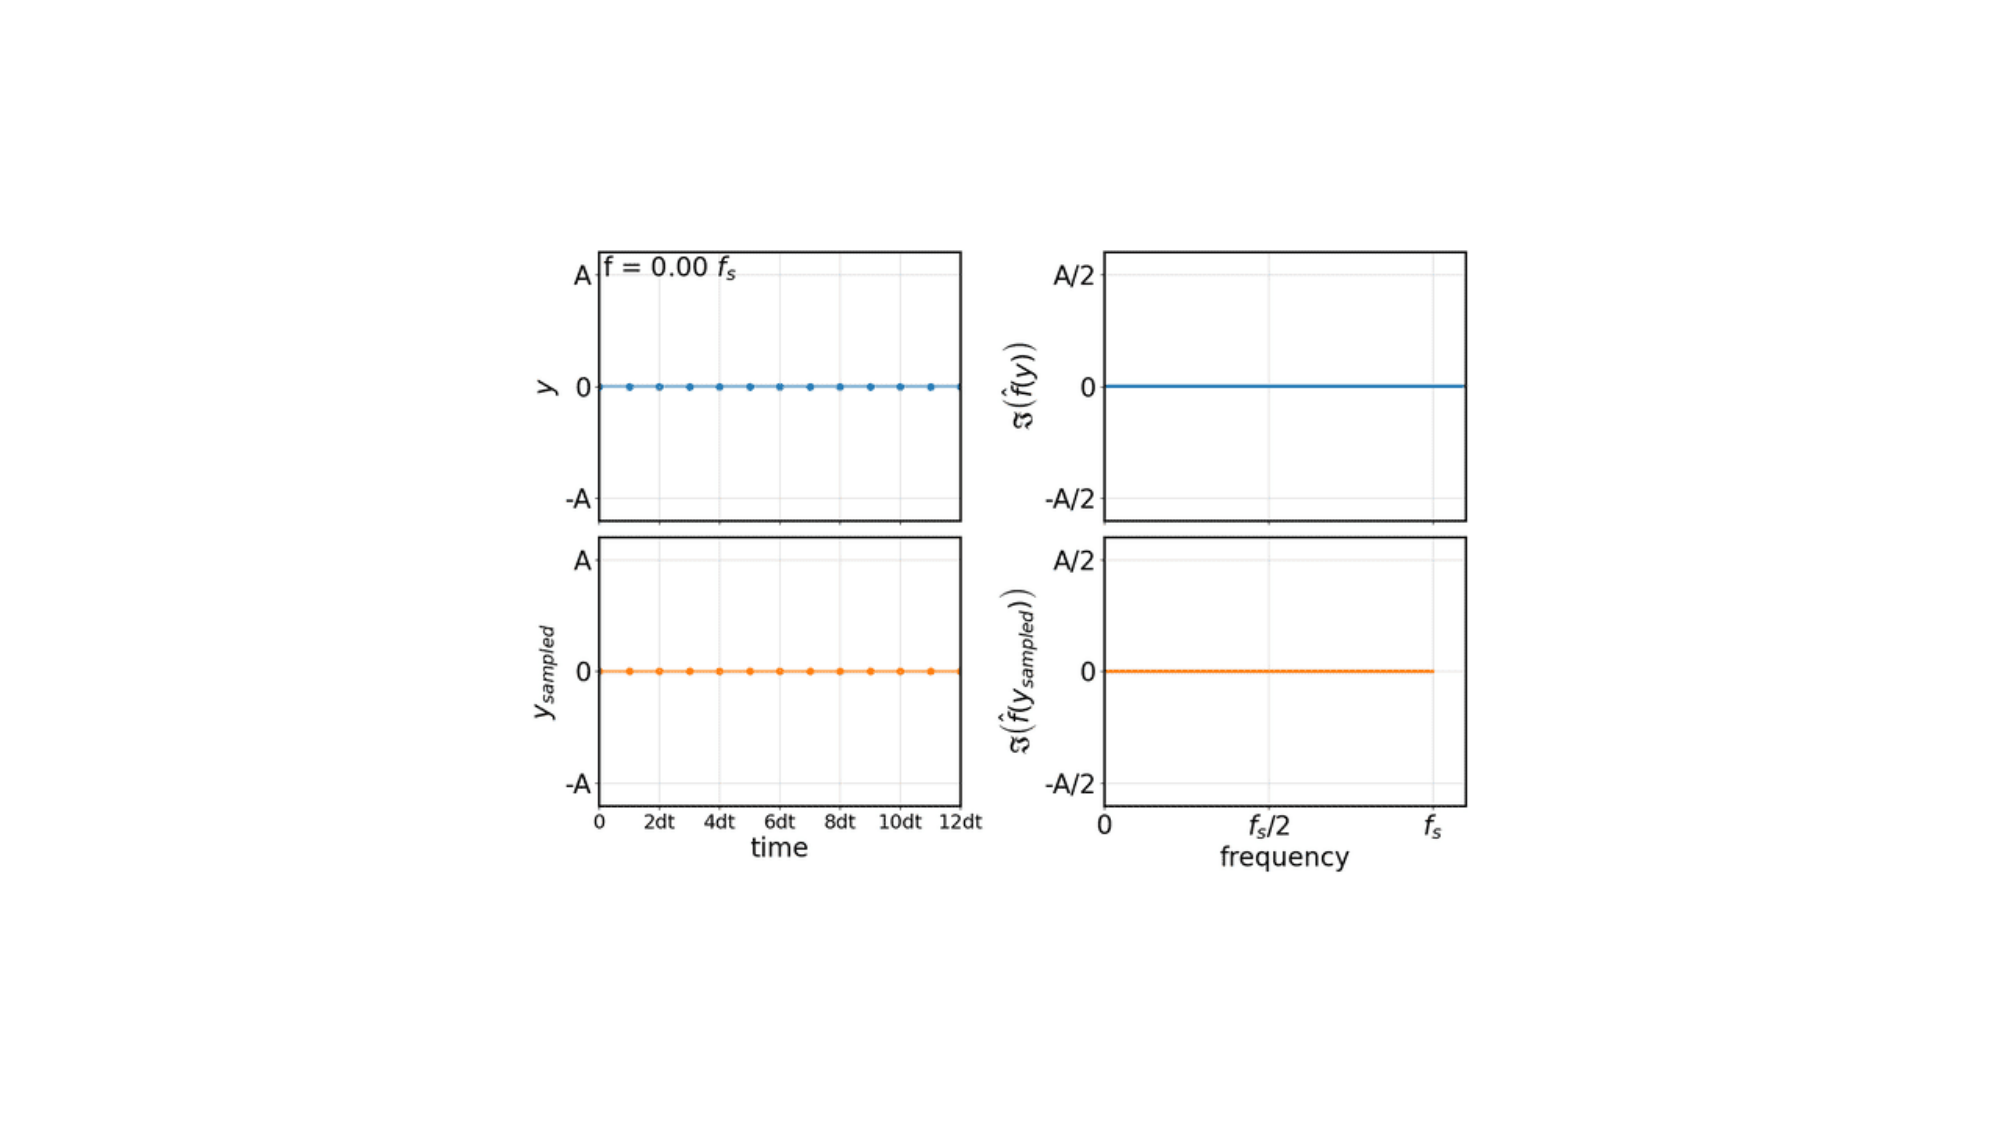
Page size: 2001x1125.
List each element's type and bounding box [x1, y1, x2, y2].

picture [530, 249, 1470, 876]
